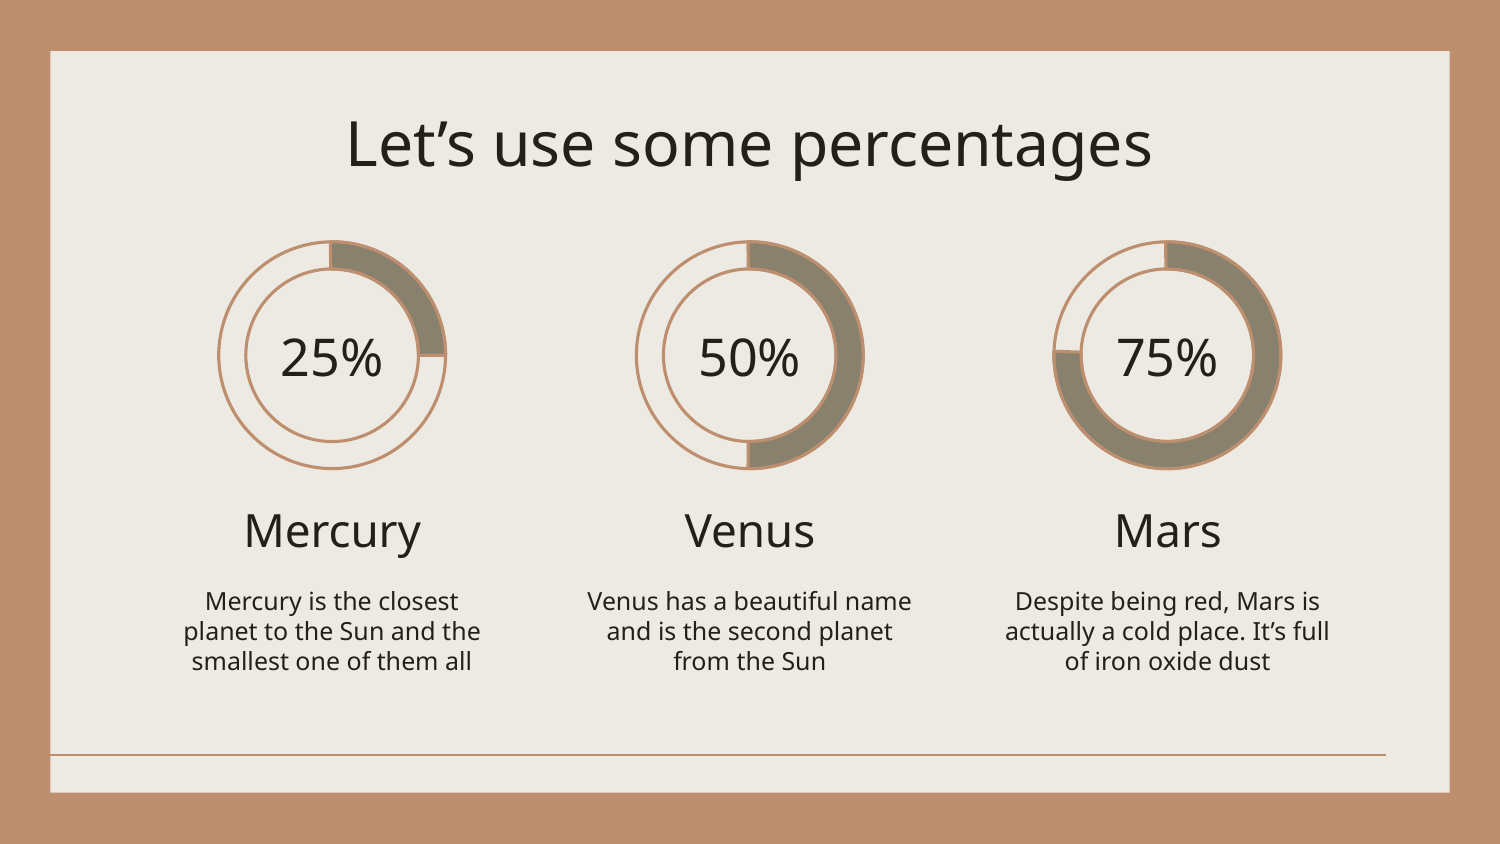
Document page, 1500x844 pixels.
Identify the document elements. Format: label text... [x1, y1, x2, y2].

text_box [1054, 241, 1165, 352]
text_box Mercury [153, 488, 511, 572]
text_box [747, 241, 864, 469]
text_box Mercury is the closest planet to the Sun and the smallest one of them all [153, 572, 511, 694]
text_box Despite being red, Mars is actually a cold place. It’s full of iron oxide dust [989, 572, 1346, 694]
text_box 75% [1086, 321, 1249, 389]
text_box Venus [571, 488, 929, 572]
text_box Mars [989, 488, 1346, 572]
text_box [1054, 241, 1281, 469]
text_box [330, 241, 446, 356]
text_box 50% [668, 321, 831, 389]
text_box 25% [251, 321, 414, 389]
title Let’s use some percentages [118, 88, 1382, 183]
text_box [636, 241, 748, 469]
text_box Venus has a beautiful name and is the second planet from the Sun [571, 572, 929, 694]
text_box [218, 241, 446, 469]
